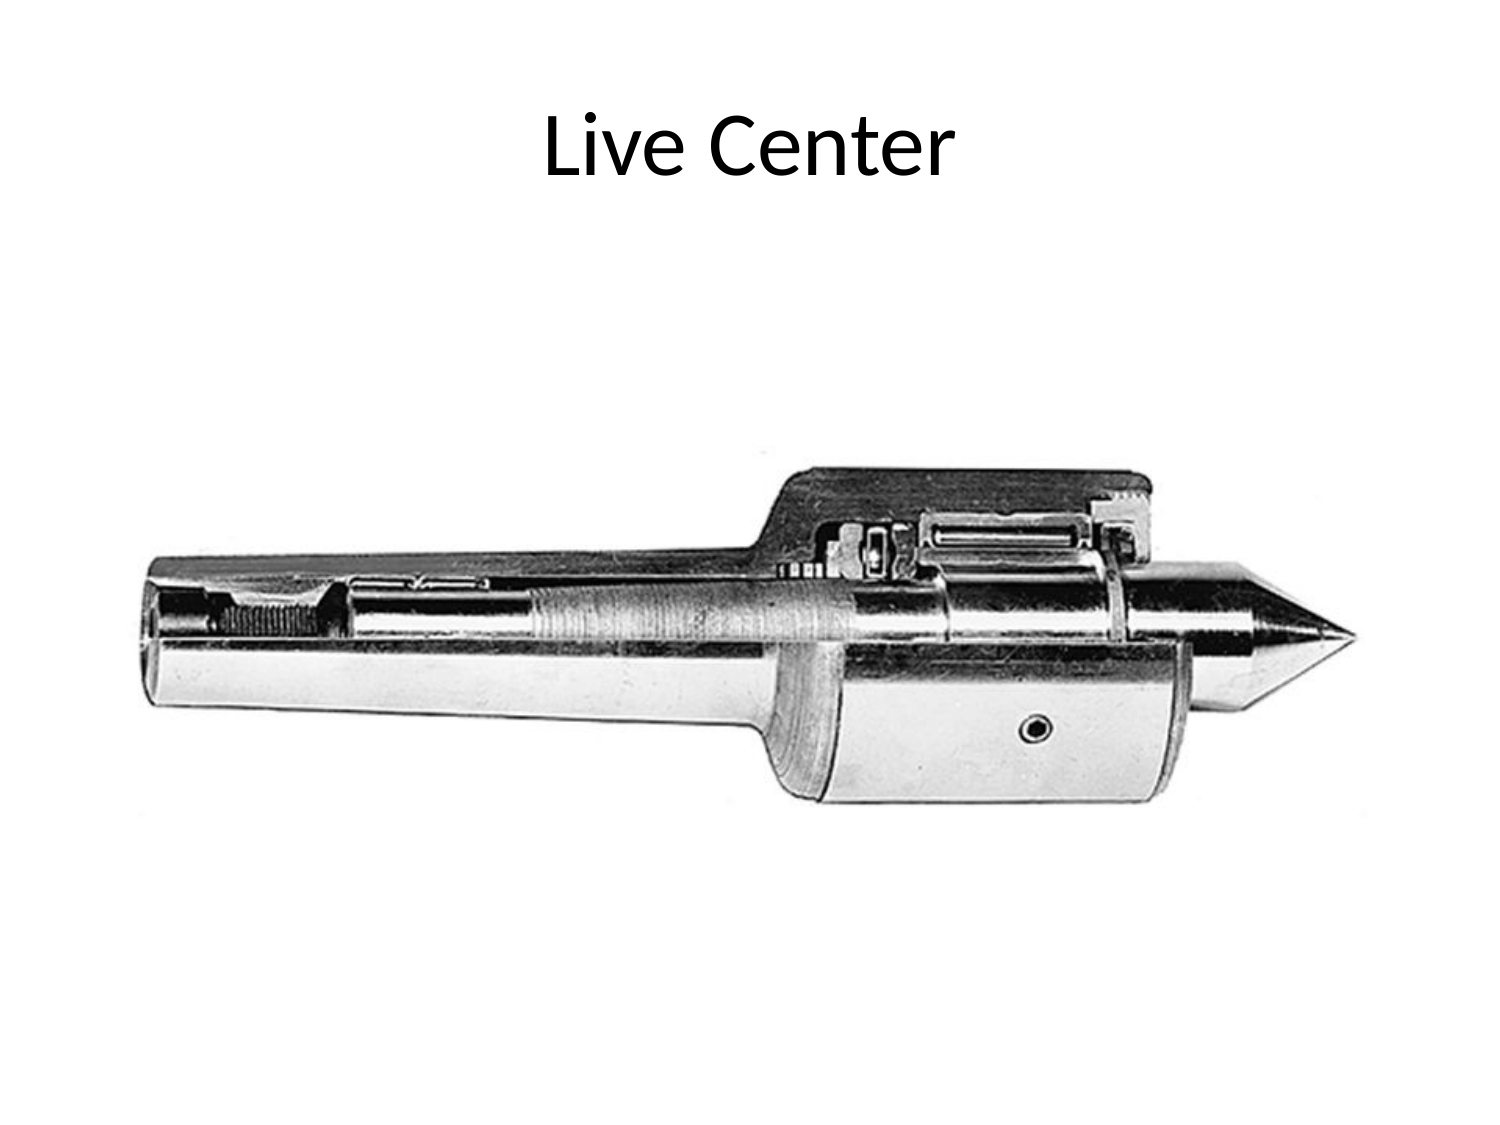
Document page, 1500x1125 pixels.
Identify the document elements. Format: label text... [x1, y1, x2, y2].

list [126, 420, 1374, 848]
title Live Center [75, 45, 1425, 233]
